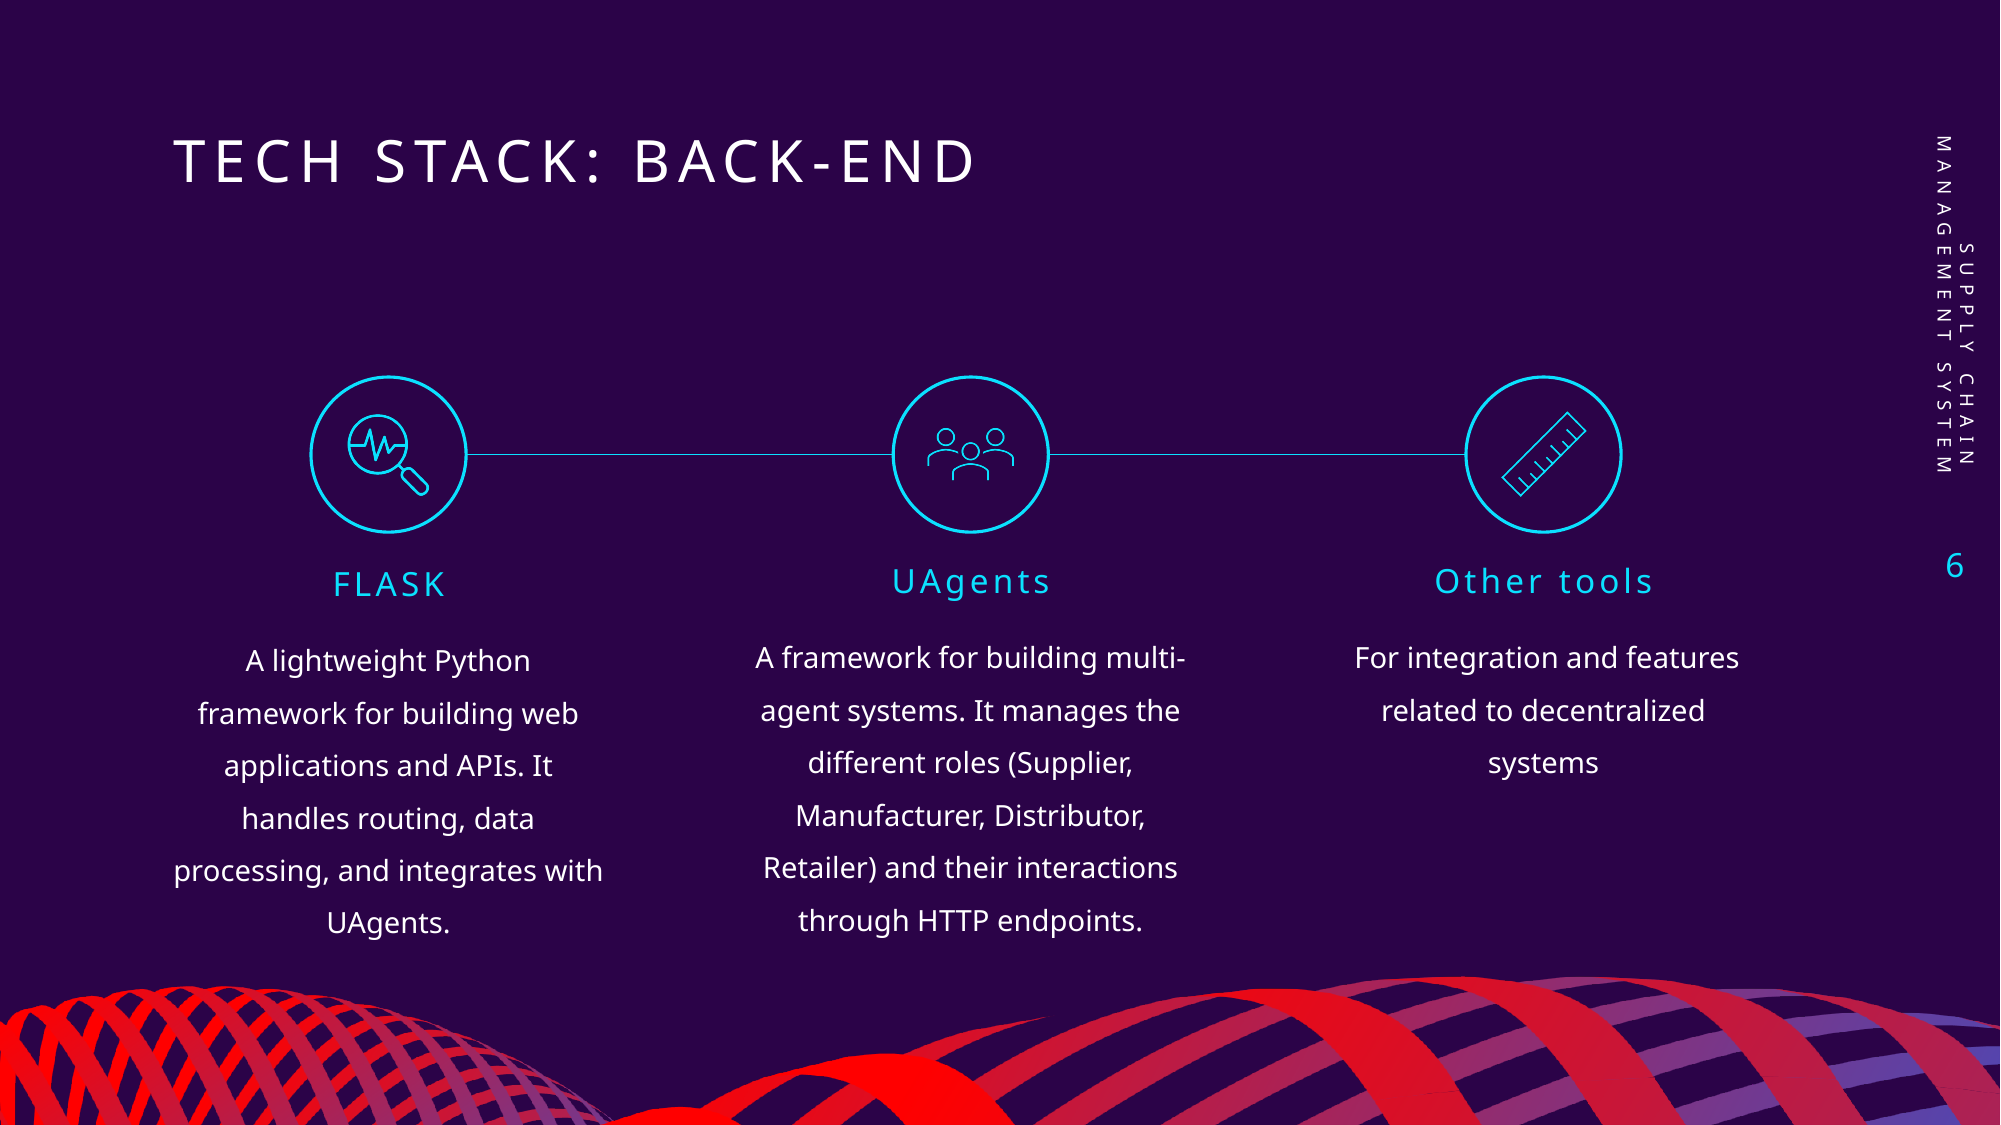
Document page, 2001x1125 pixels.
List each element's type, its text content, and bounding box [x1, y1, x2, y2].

list FLASK [158, 560, 619, 617]
text_box [1464, 375, 1623, 534]
text_box [892, 375, 1050, 454]
list For integration and features related to decentralized systems [1322, 615, 1765, 804]
slide_number 6 [1889, 519, 1980, 615]
picture [0, 0, 2000, 1125]
list UAgents [740, 557, 1201, 615]
list A framework for building multi-agent systems. It manages the different roles (Supplier, Manufacturer, Distributor, Retailer) and their interactions through HTTP endpoints. [740, 615, 1201, 804]
footer Supply Chain Management System [1926, 33, 1987, 489]
list A lightweight Python framework for building web applications and APIs. It handles routing, data processing, and integrates with UAgents. [158, 617, 619, 807]
text_box [892, 455, 1050, 534]
title Tech stack: back-end [158, 124, 1049, 220]
text_box [309, 375, 468, 534]
list Other tools [1322, 557, 1765, 615]
